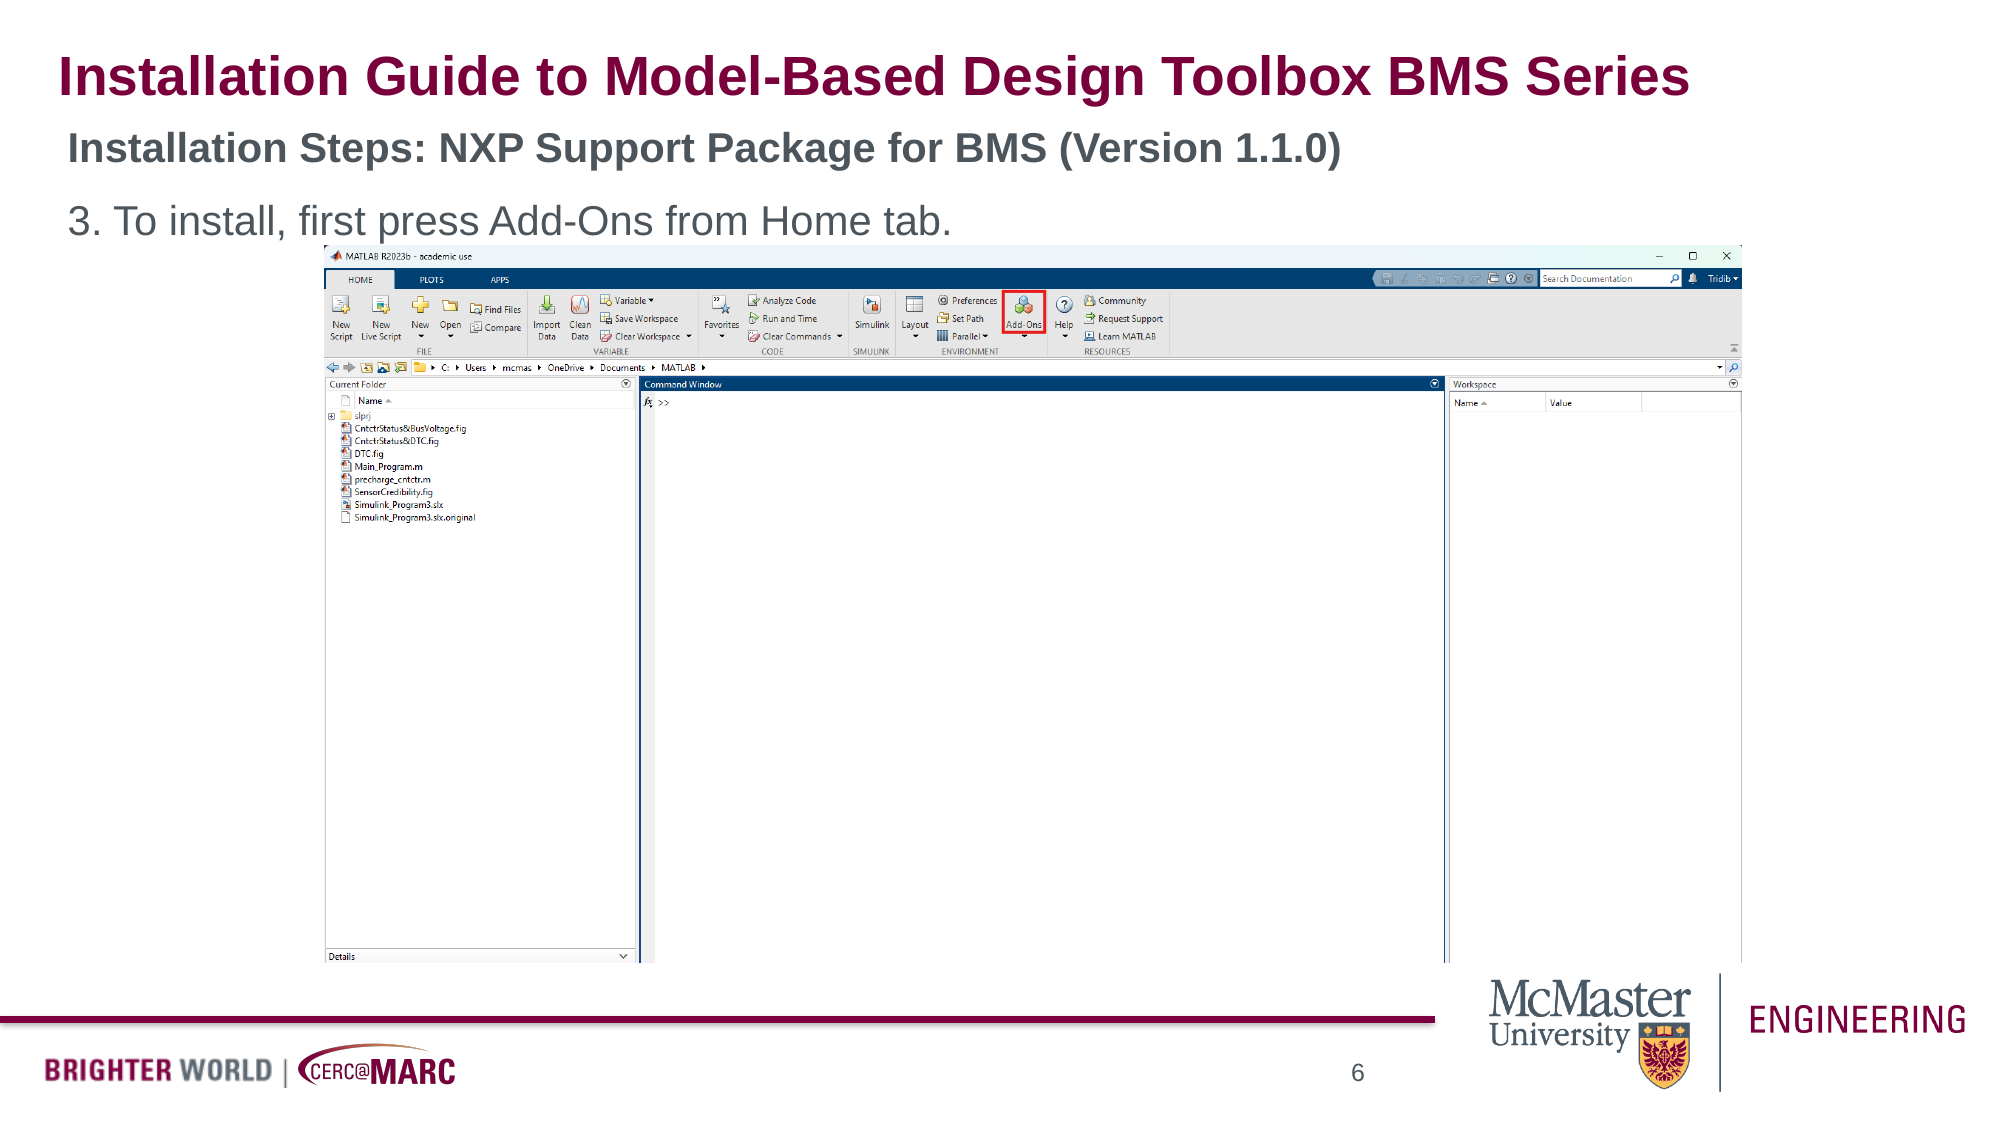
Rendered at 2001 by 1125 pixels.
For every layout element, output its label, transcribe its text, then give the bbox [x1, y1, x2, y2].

title Installation Guide to Model-Based Design Toolbox BMS Series [43, 0, 1965, 106]
slide_number 6 [1260, 1041, 1365, 1101]
picture [323, 245, 1742, 963]
picture [1488, 973, 1965, 1092]
picture [43, 1031, 465, 1097]
list Installation Steps: NXP Support Package for BMS (Version 1.1.0) 3. To install, first press Add-Ons from Home tab. [44, 106, 1965, 543]
